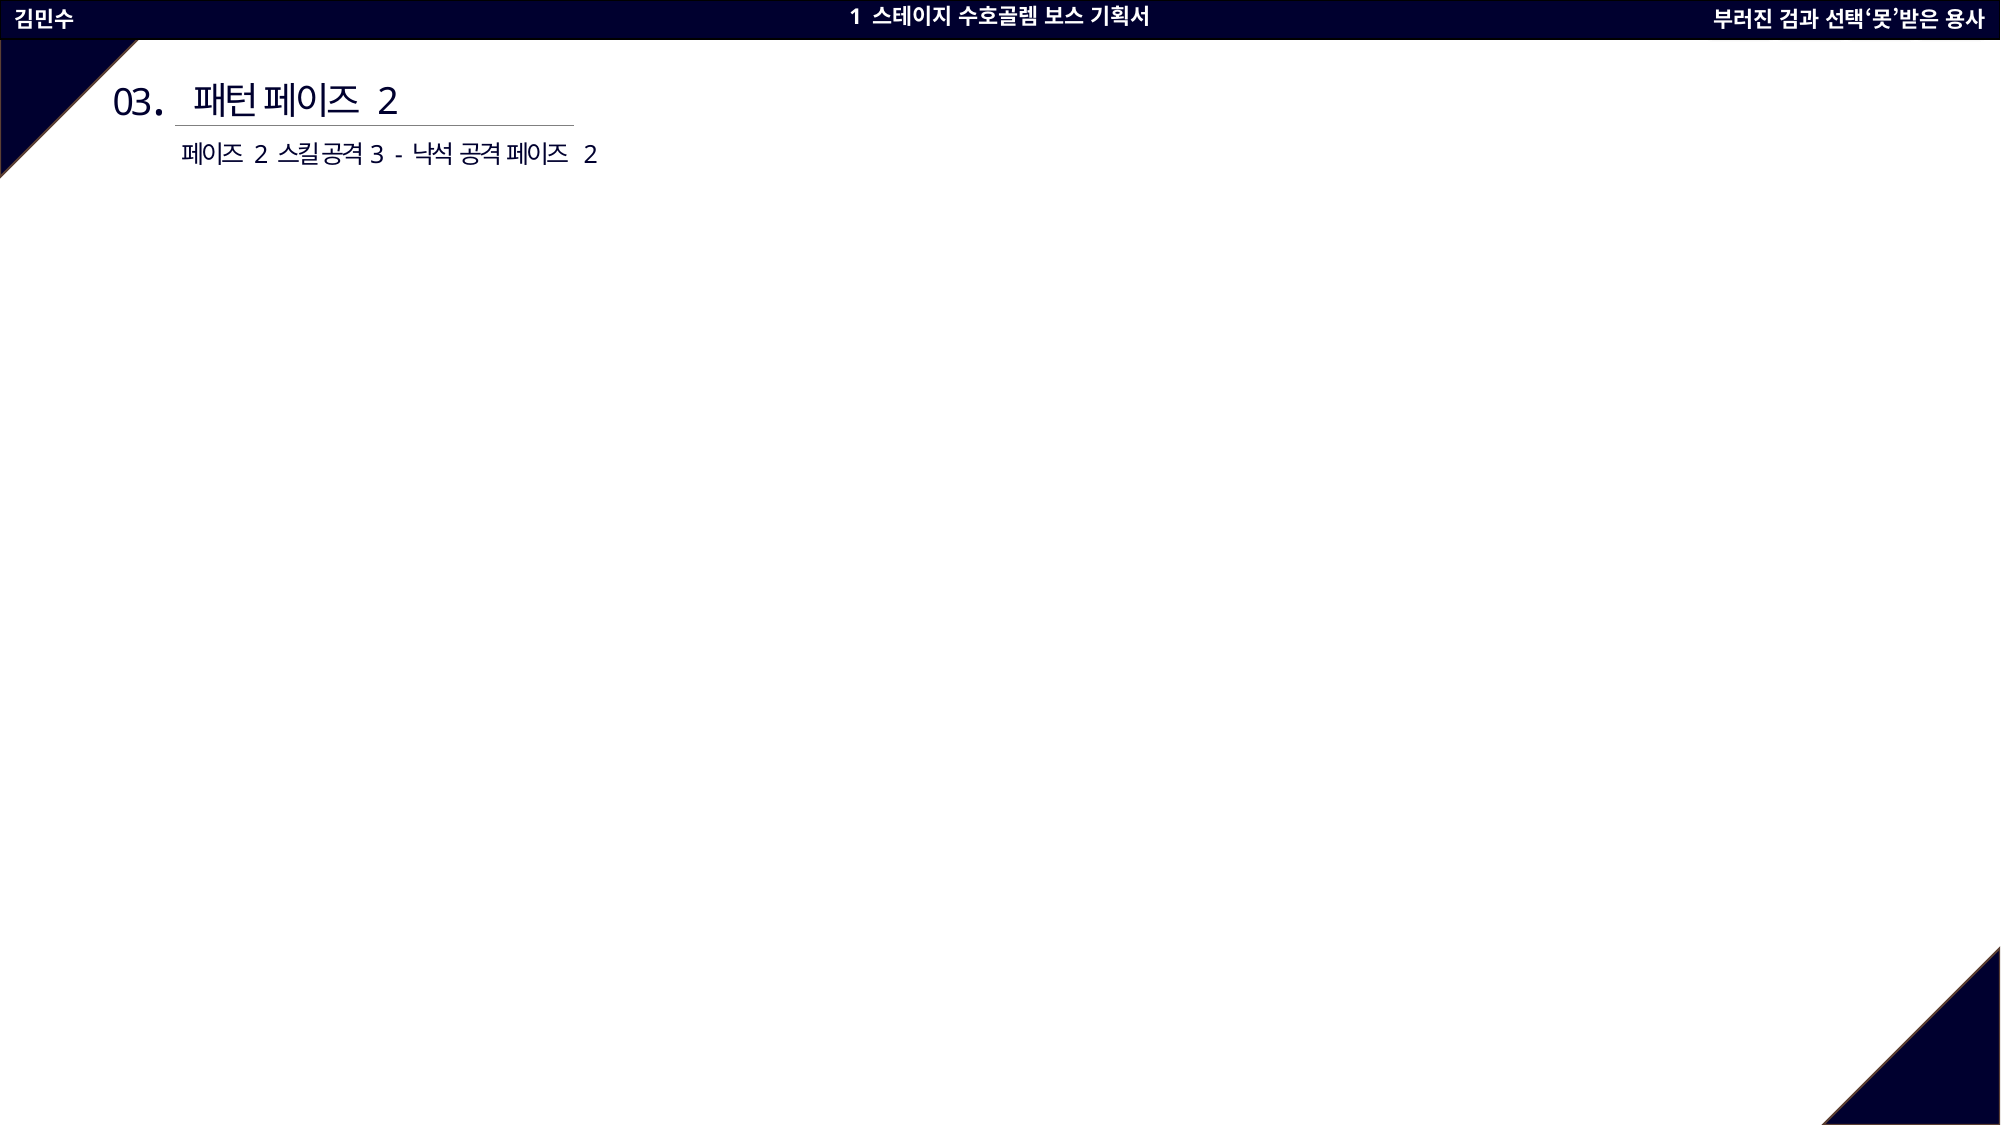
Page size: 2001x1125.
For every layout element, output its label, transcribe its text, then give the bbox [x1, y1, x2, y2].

text_box 03. [97, 58, 181, 134]
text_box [0, 0, 2000, 41]
text_box 패턴 페이즈 2 [181, 126, 418, 130]
text_box 페이즈 2 스킬 공격3 - 낙석 공격 페이즈 2 [166, 130, 861, 176]
text_box 패턴 페이즈 2 [181, 69, 418, 125]
